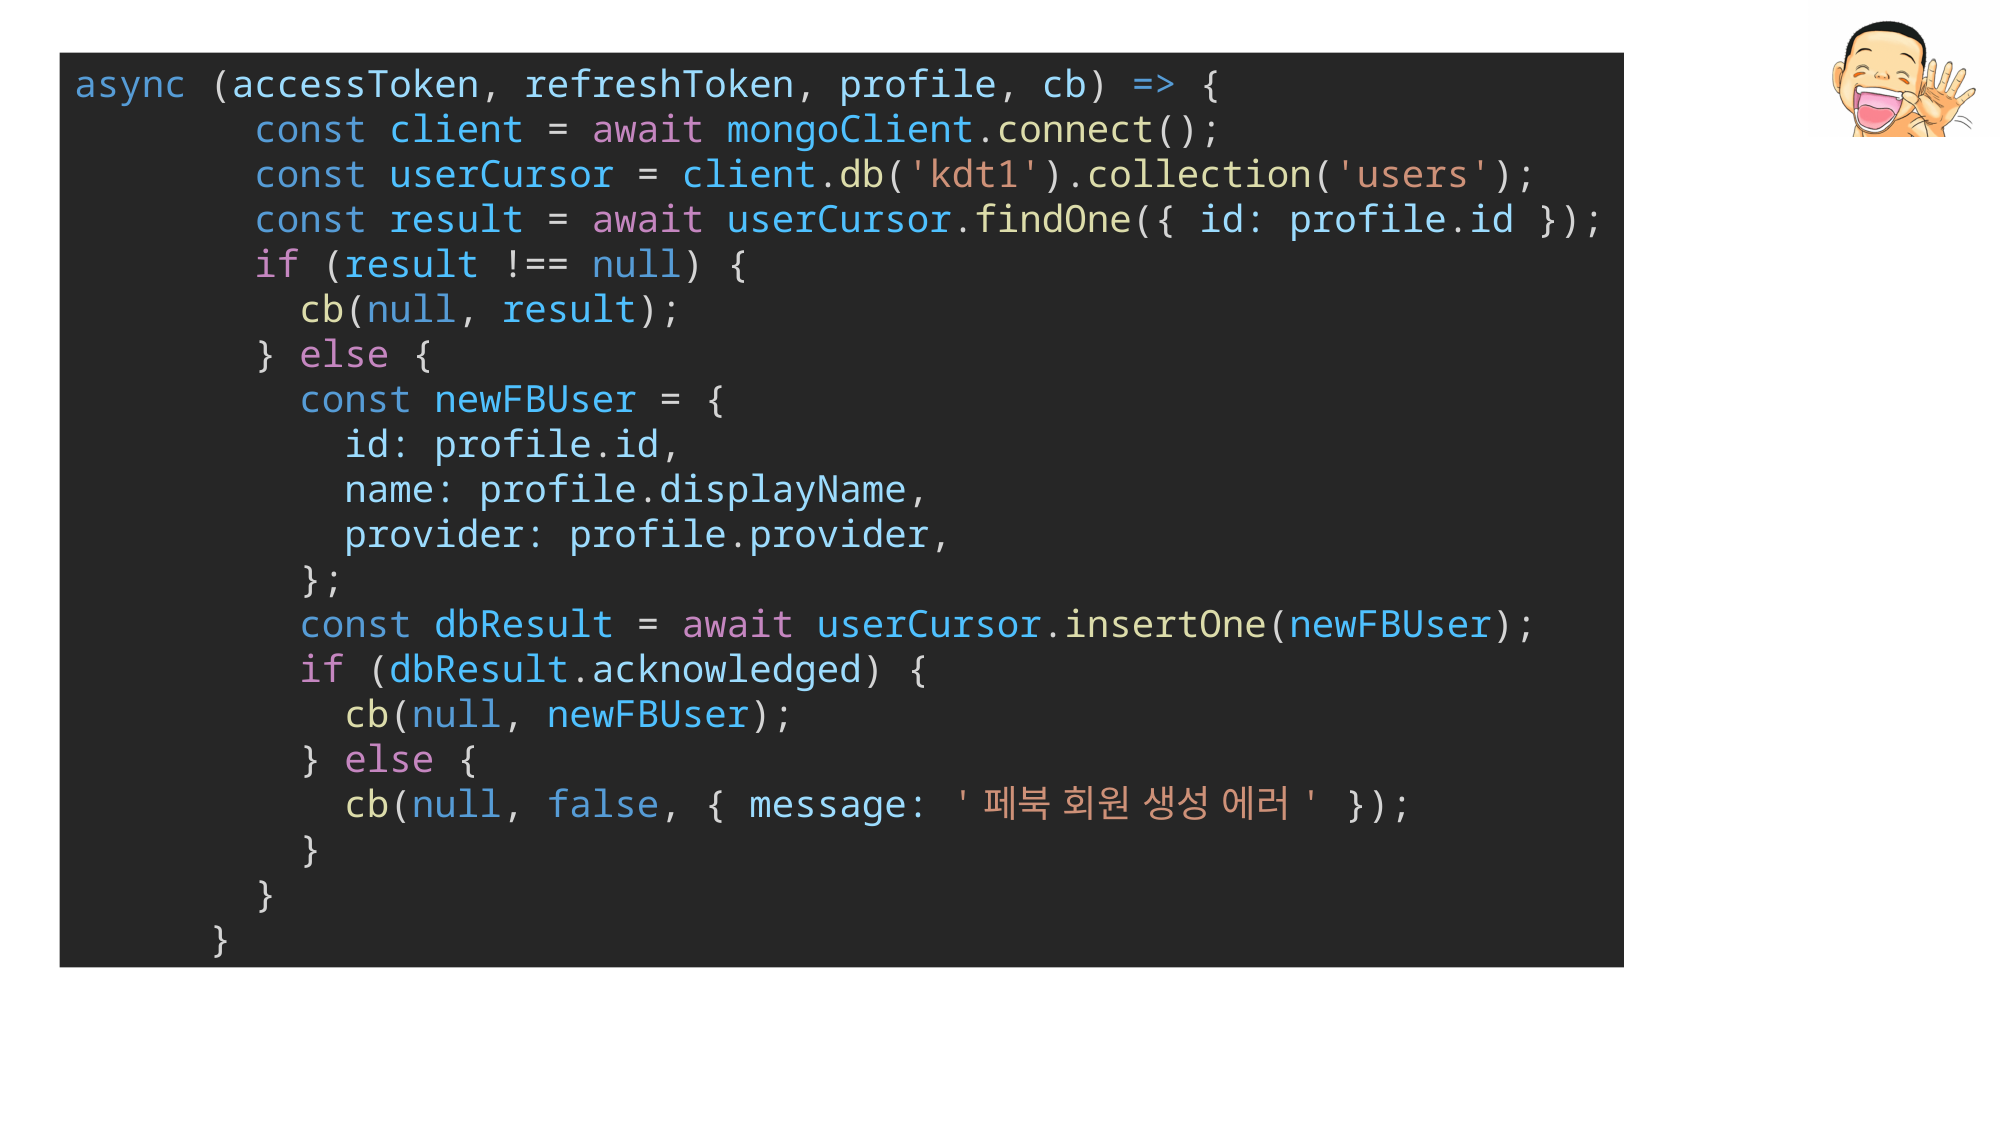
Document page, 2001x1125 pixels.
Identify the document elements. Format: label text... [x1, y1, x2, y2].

text_box async (accessToken, refreshToken, profile, cb) => { const client = await mongoClient.connect(); const userCursor = client.db('kdt1').collection('users'); const result = await userCursor.findOne({ id: profile.id }); if (result !== null) { cb(null, result); } else { const newFBUser = { id: profile.id, name: profile.displayName, provider: profile.provider, }; const dbResult = await userCursor.insertOne(newFBUser); if (dbResult.acknowledged) { cb(null, newFBUser); } else { cb(null, false, { message: '페북 회원 생성 에러' }); } } } [59, 52, 1624, 968]
picture [1808, 0, 2000, 137]
